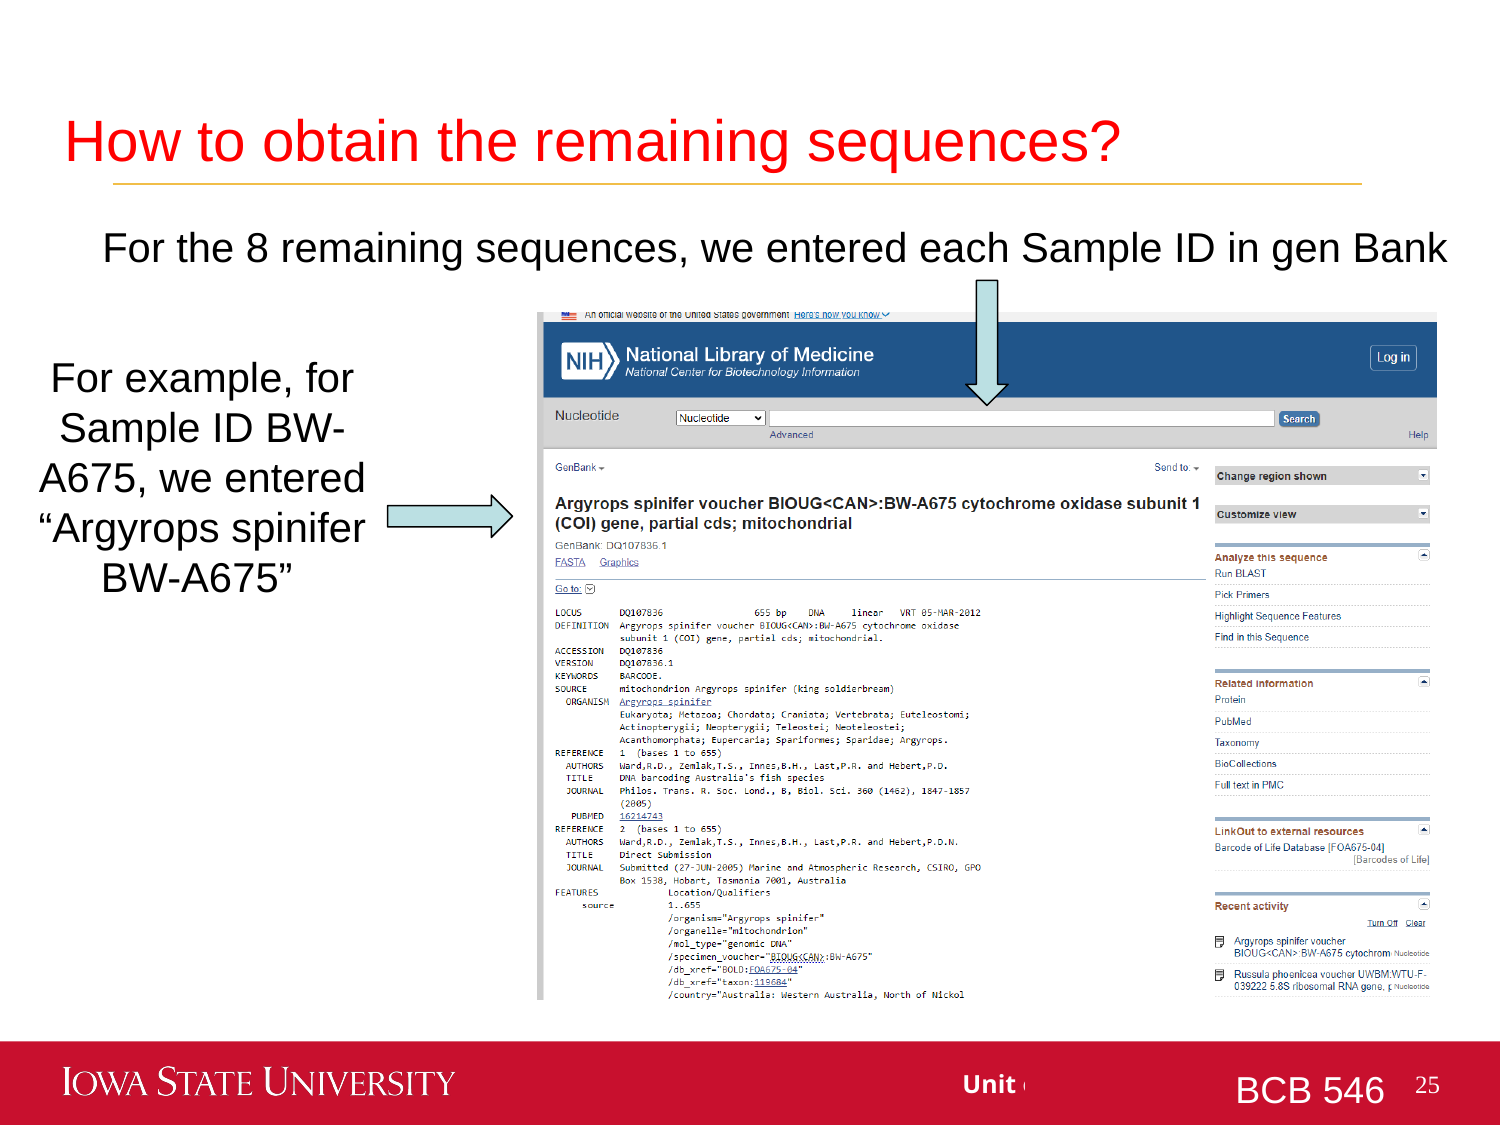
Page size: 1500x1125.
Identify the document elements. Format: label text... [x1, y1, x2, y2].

text_box For the 8 remaining sequences, we entered each Sample ID in gen Bank [87, 213, 1469, 279]
text_box [976, 280, 998, 311]
text_box How to obtain the remaining sequences? [49, 95, 1388, 181]
text_box [387, 495, 513, 538]
text_box For example, for Sample ID BW-A675, we entered “Argyrops spinifer BW-A675” [15, 342, 390, 608]
picture [62, 1066, 456, 1100]
text_box BCB 546 [1024, 1058, 1400, 1119]
picture [537, 312, 1437, 1000]
